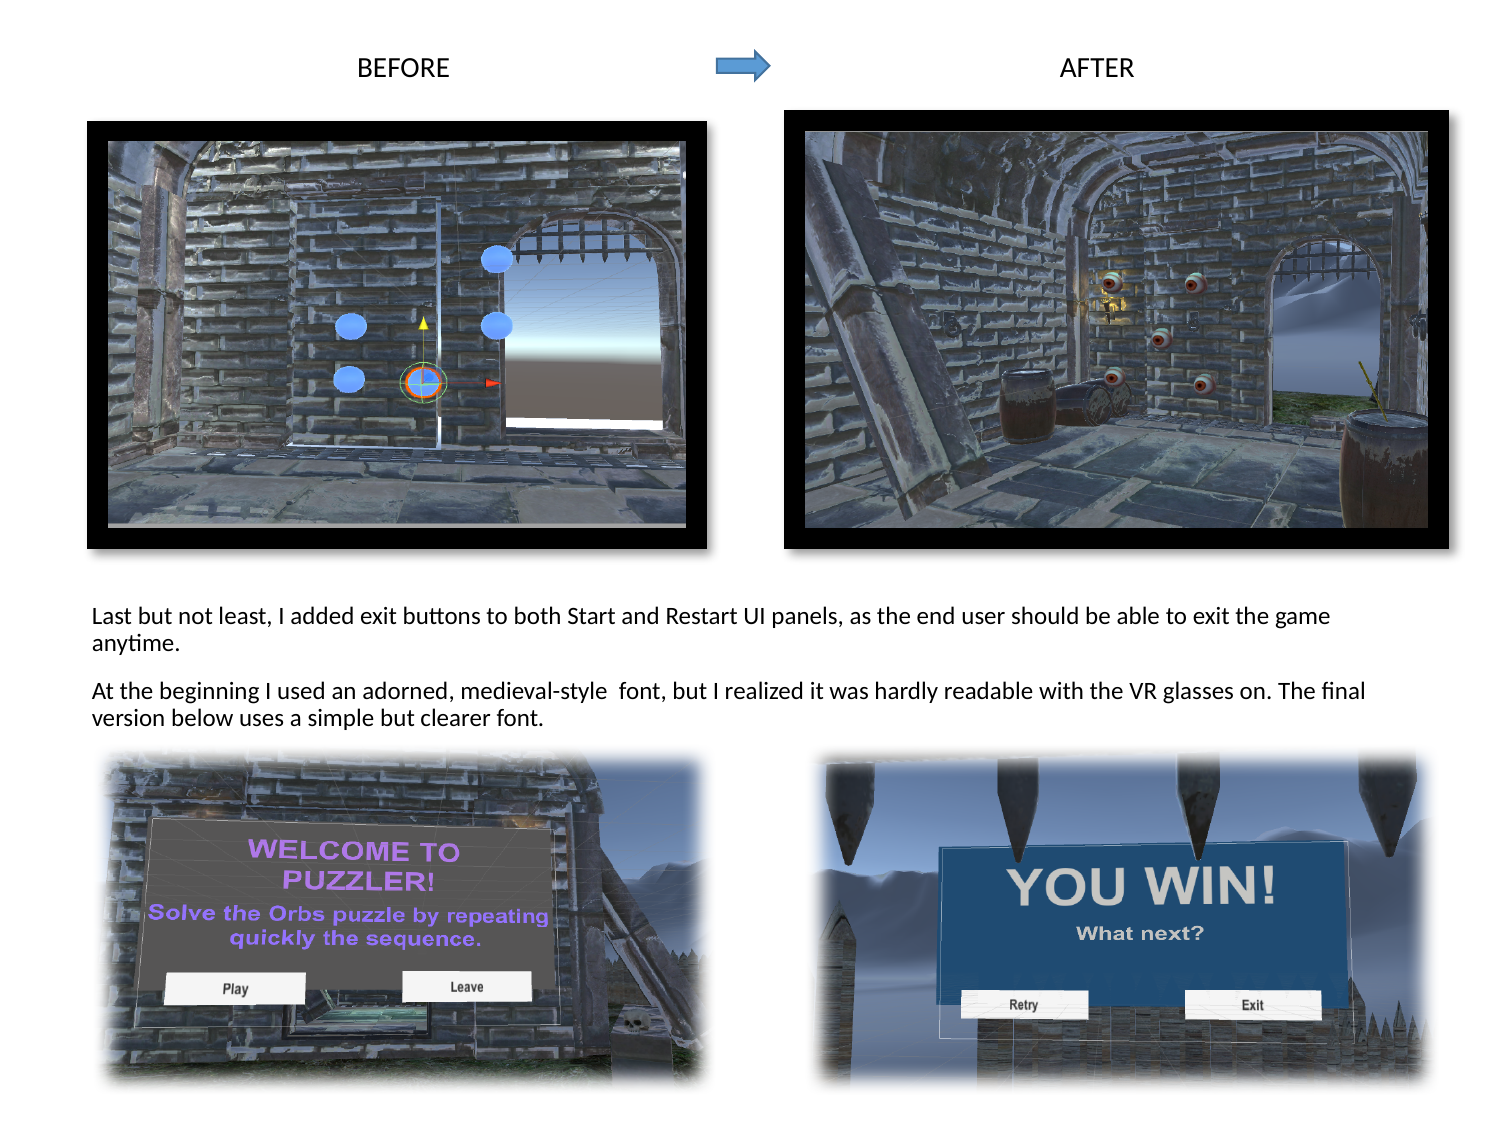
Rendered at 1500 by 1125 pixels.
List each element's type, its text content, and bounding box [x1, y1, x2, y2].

picture [804, 131, 1429, 529]
picture [92, 743, 717, 1096]
text_box [715, 49, 771, 83]
picture [107, 141, 686, 529]
text_box BEFORE AFTER [147, 40, 1340, 91]
picture [804, 743, 1440, 1096]
list Last but not least, I added exit buttons to both Start and Restart UI panels, as the end user should be able to exit the game anytime. At the beginning I used an adorned, medieval-style font, but I realized it was hardly readable with the VR glasses on. The final version below uses a simple but clearer font. [76, 595, 1440, 1125]
